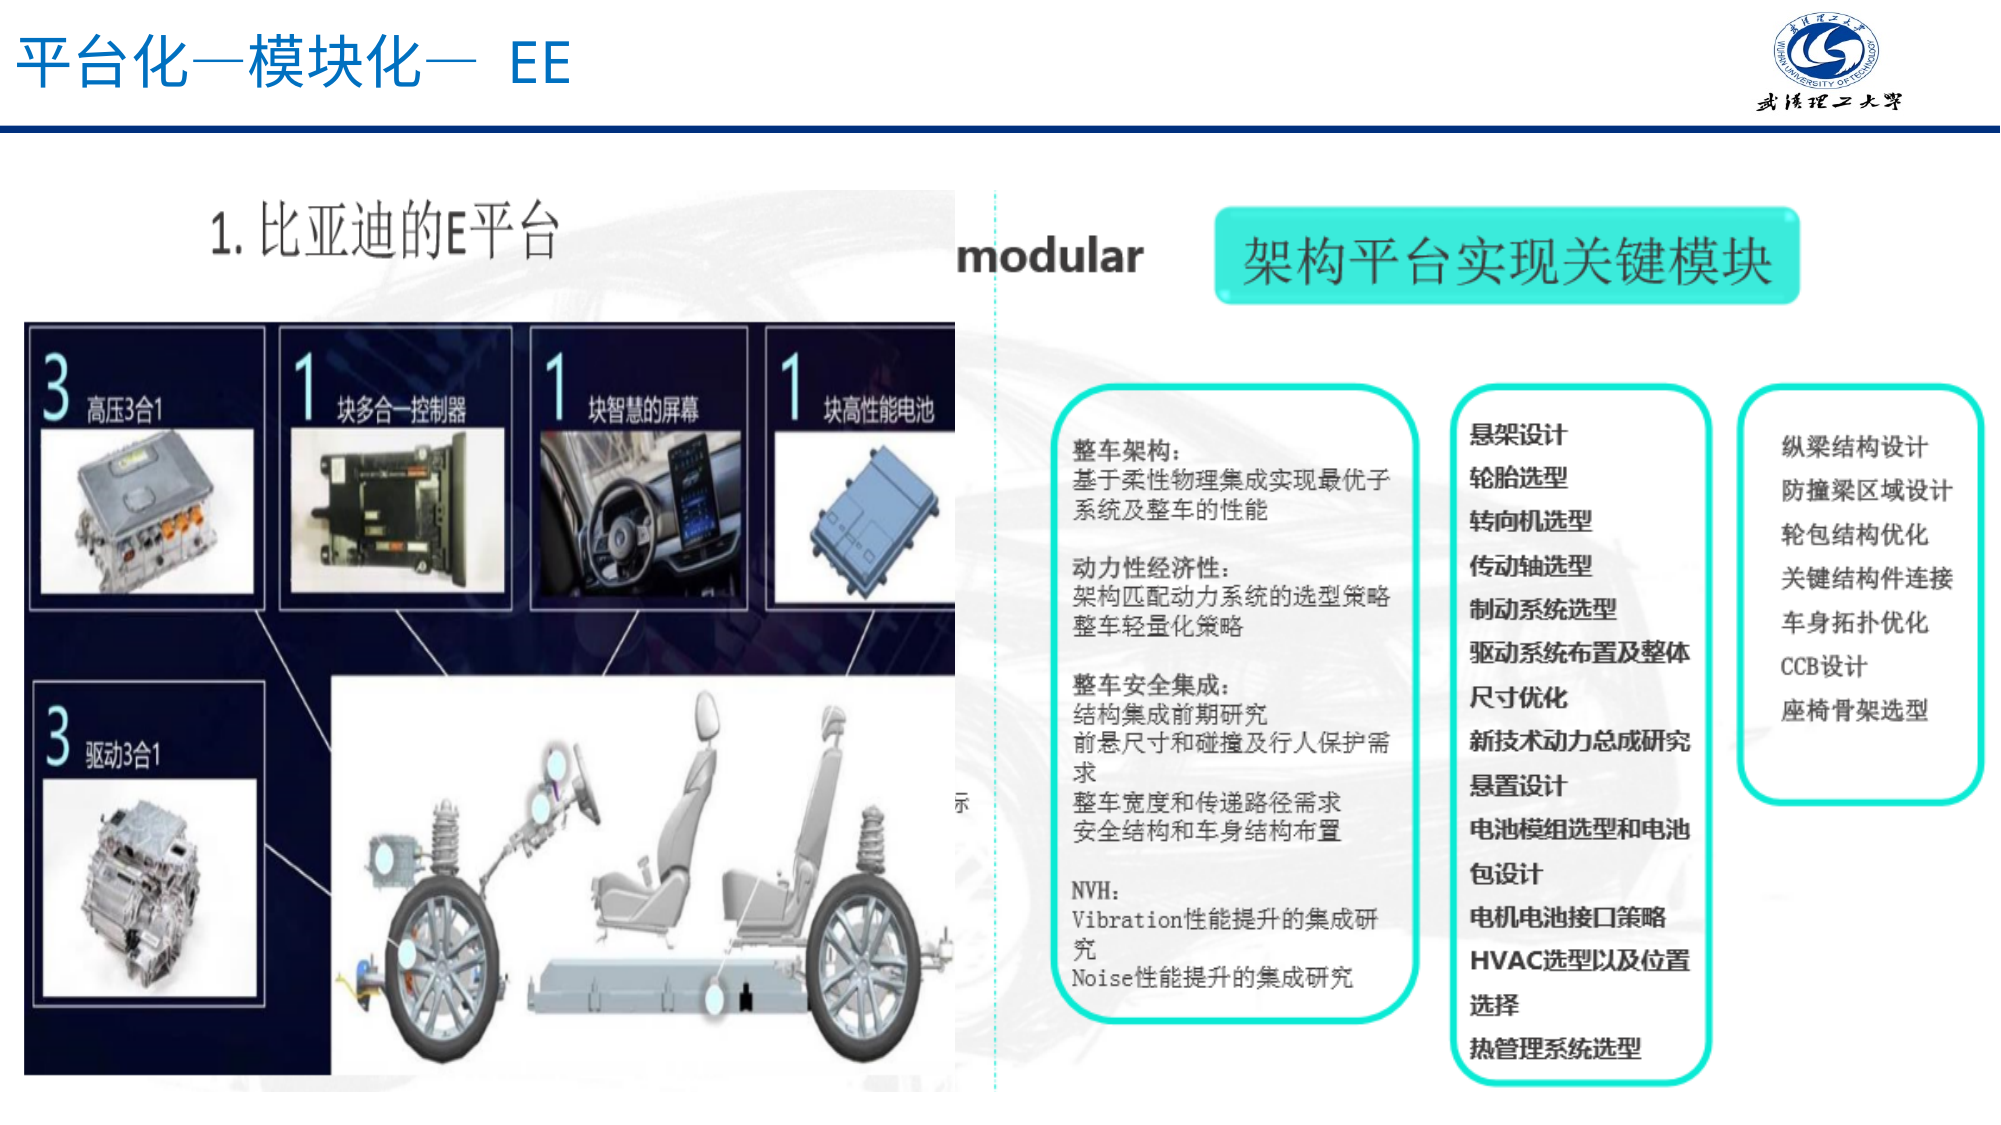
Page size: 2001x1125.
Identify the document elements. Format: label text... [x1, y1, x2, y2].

picture [0, 190, 2000, 1092]
picture [1743, 0, 1914, 124]
text_box 平台化—模块化— EE [0, 17, 1823, 103]
